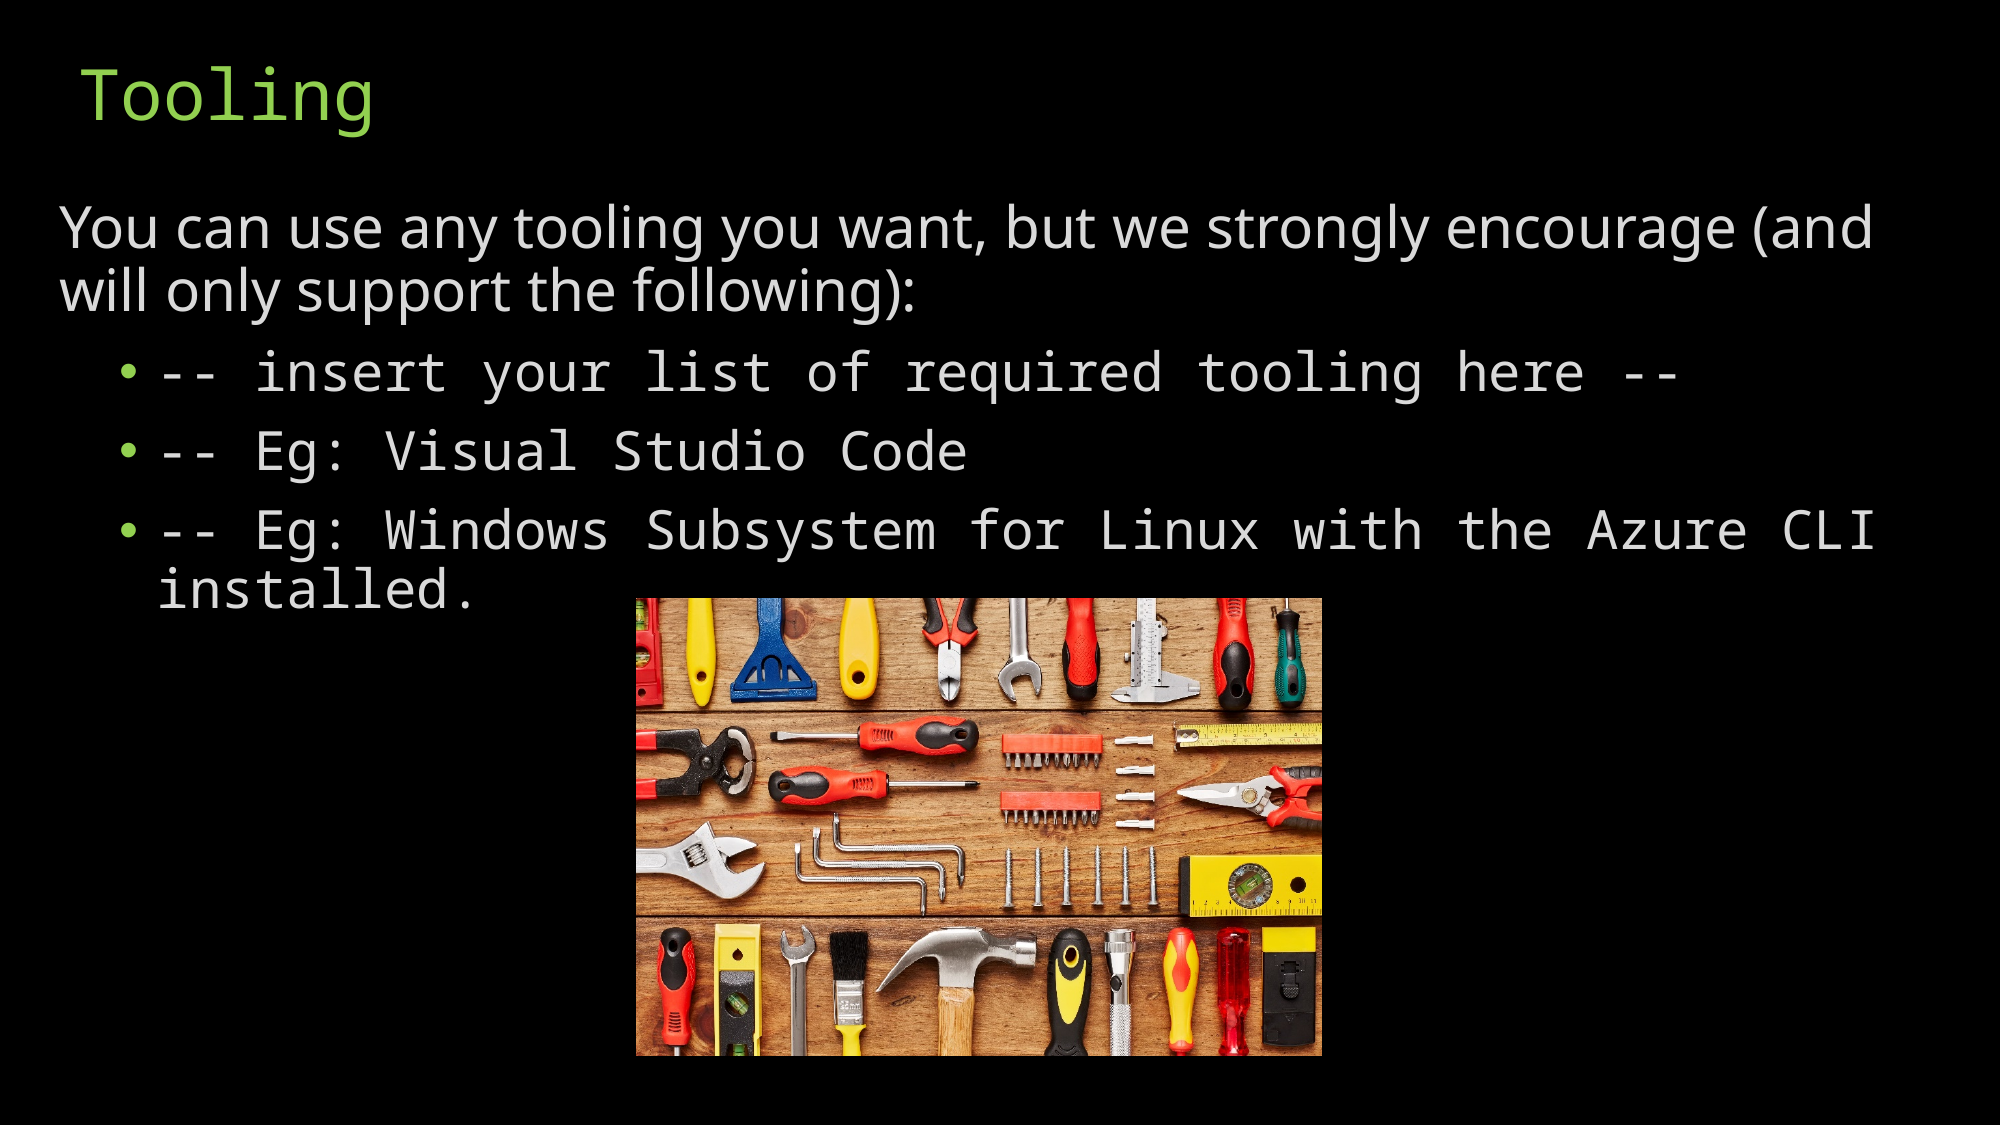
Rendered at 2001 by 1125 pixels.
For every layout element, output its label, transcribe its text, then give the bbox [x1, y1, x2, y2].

text_box Tooling [78, 59, 1617, 136]
picture [636, 598, 1322, 1056]
list You can use any tooling you want, but we strongly encourage (and will only support the following): -- insert your list of required tooling here -- -- Eg: Visual Studio Code -- Eg: Windows Subsystem for Linux with the Azure CLI installed. [44, 190, 1939, 565]
